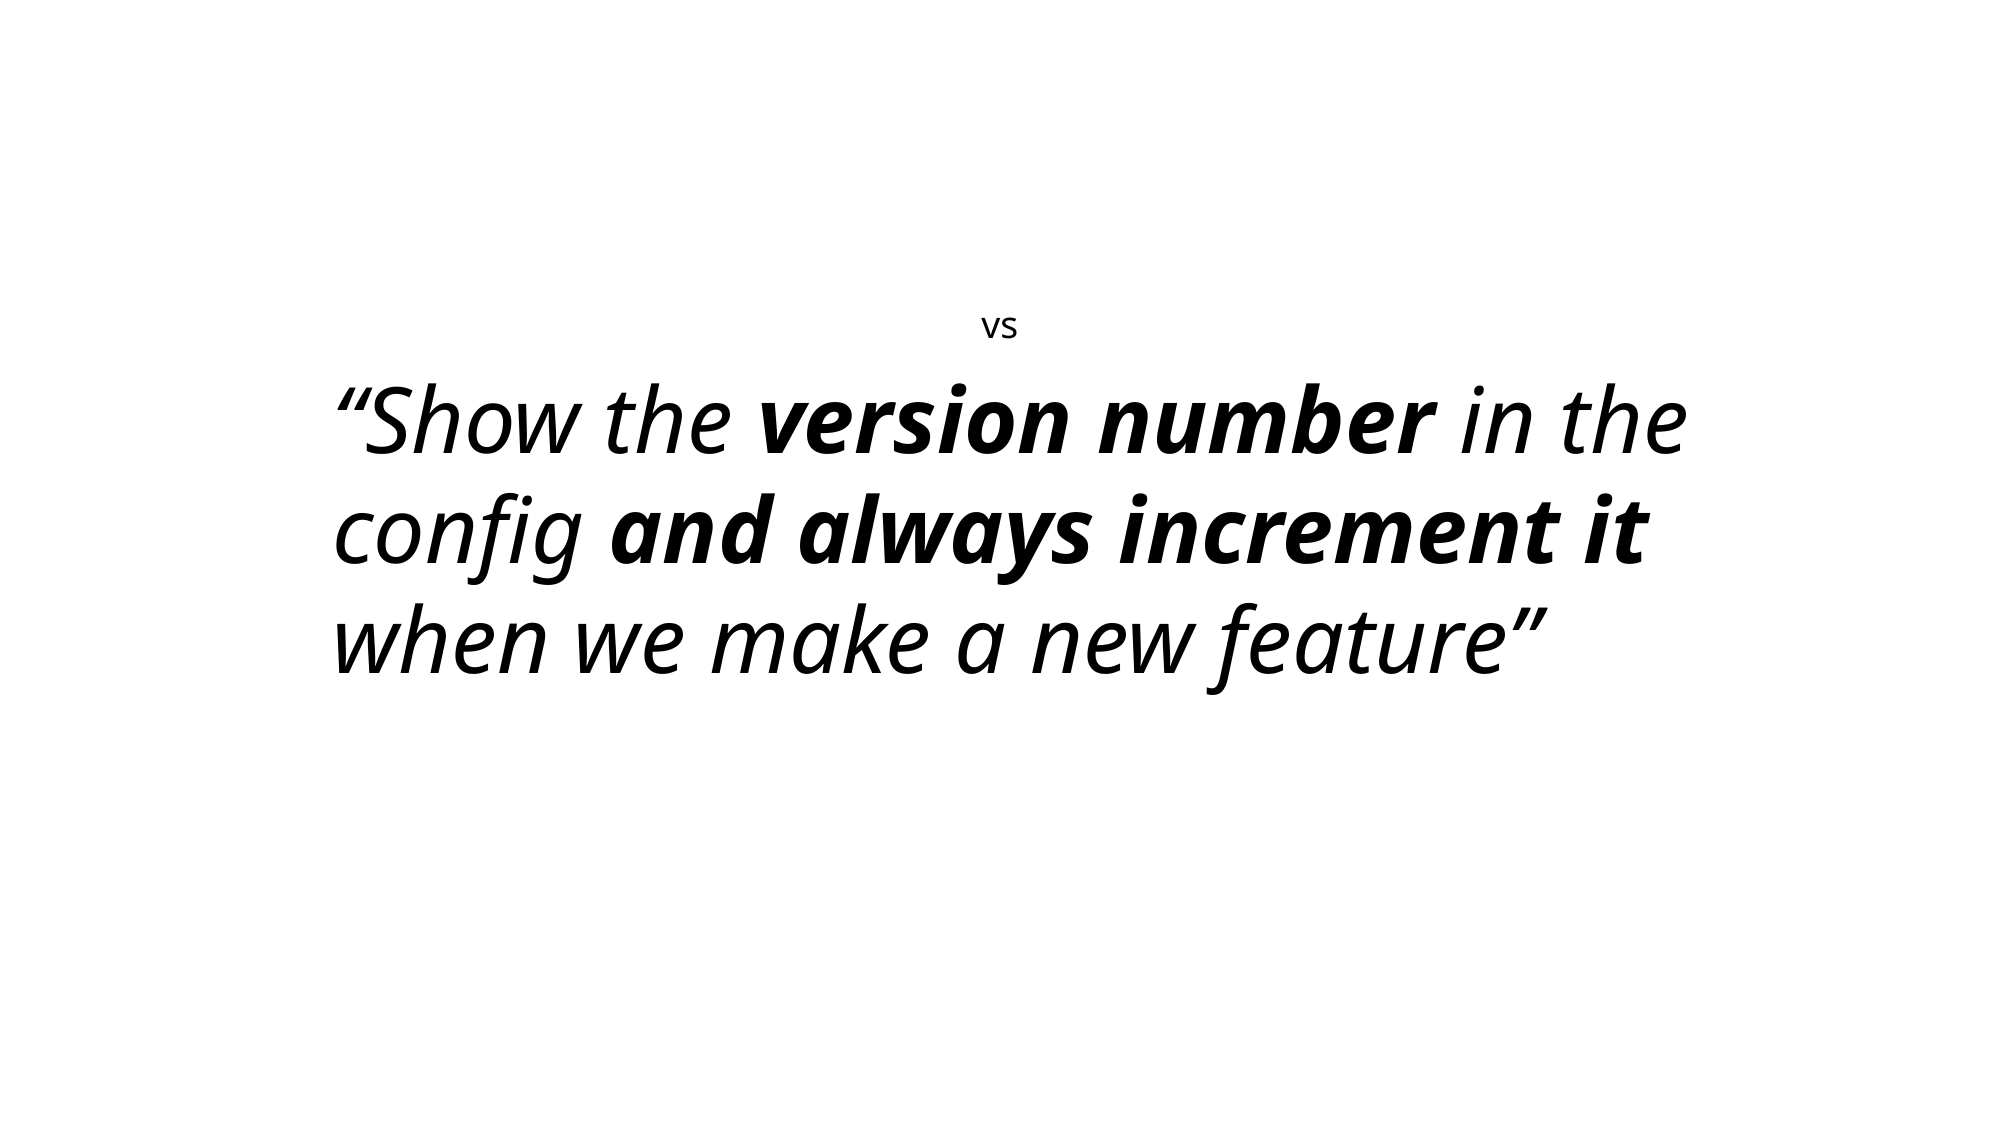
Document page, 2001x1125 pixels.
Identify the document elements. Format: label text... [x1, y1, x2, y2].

text_box vs [966, 293, 1034, 354]
text_box “Show the version number in the config and always increment it when we make a new feature” [317, 354, 1710, 699]
